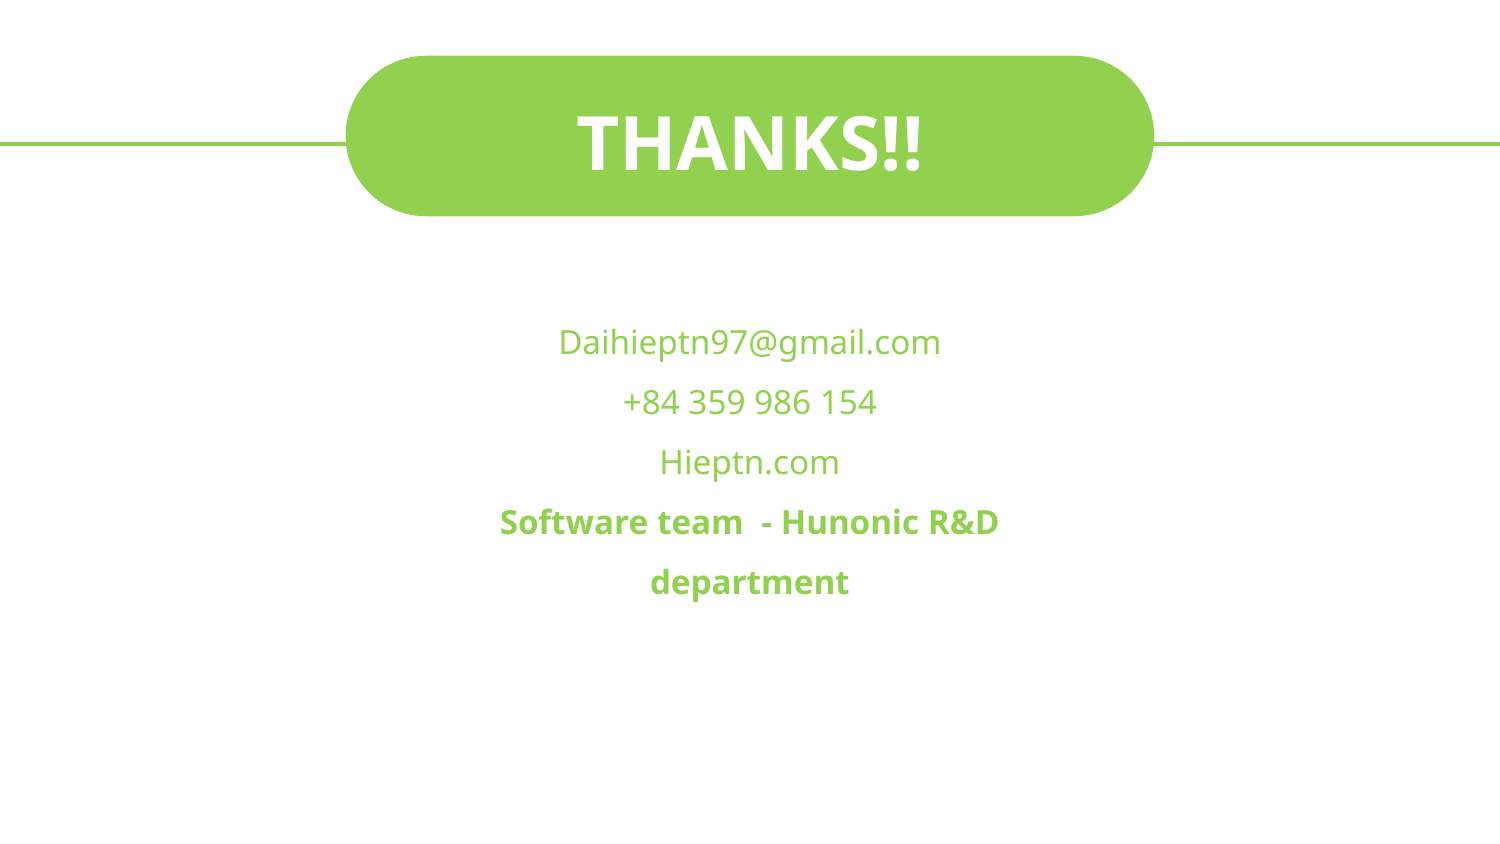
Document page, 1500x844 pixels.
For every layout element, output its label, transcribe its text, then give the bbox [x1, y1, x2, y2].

title THANKS!! [345, 73, 1155, 207]
subtitle Daihieptn97@gmail.com +84 359 986 154 Hieptn.com Software team - Hunonic R&D department [415, 286, 1085, 558]
